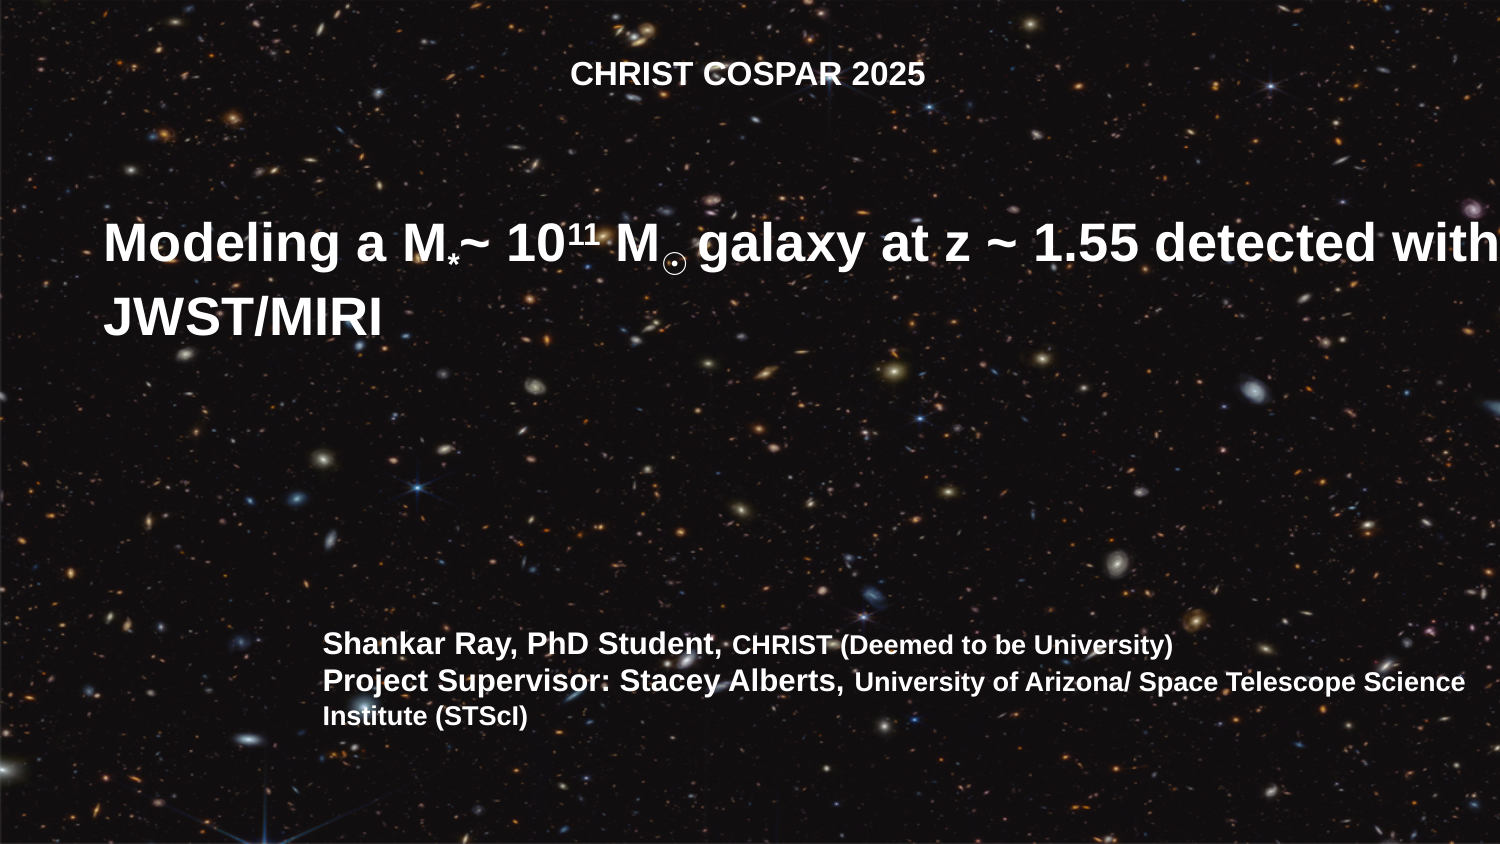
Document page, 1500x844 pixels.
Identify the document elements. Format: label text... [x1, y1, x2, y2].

text_box Shankar Ray, PhD Student, CHRIST (Deemed to be University) Project Supervisor: Stacey Alberts, University of Arizona/ Space Telescope Science Institute (STScI) [307, 607, 1500, 712]
title Modeling a M*~ 1011 M☉ galaxy at z ~ 1.55 detected with JWST/MIRI [103, 143, 1500, 362]
picture [0, 0, 1500, 844]
text_box CHRIST COSPAR 2025 [555, 36, 945, 114]
